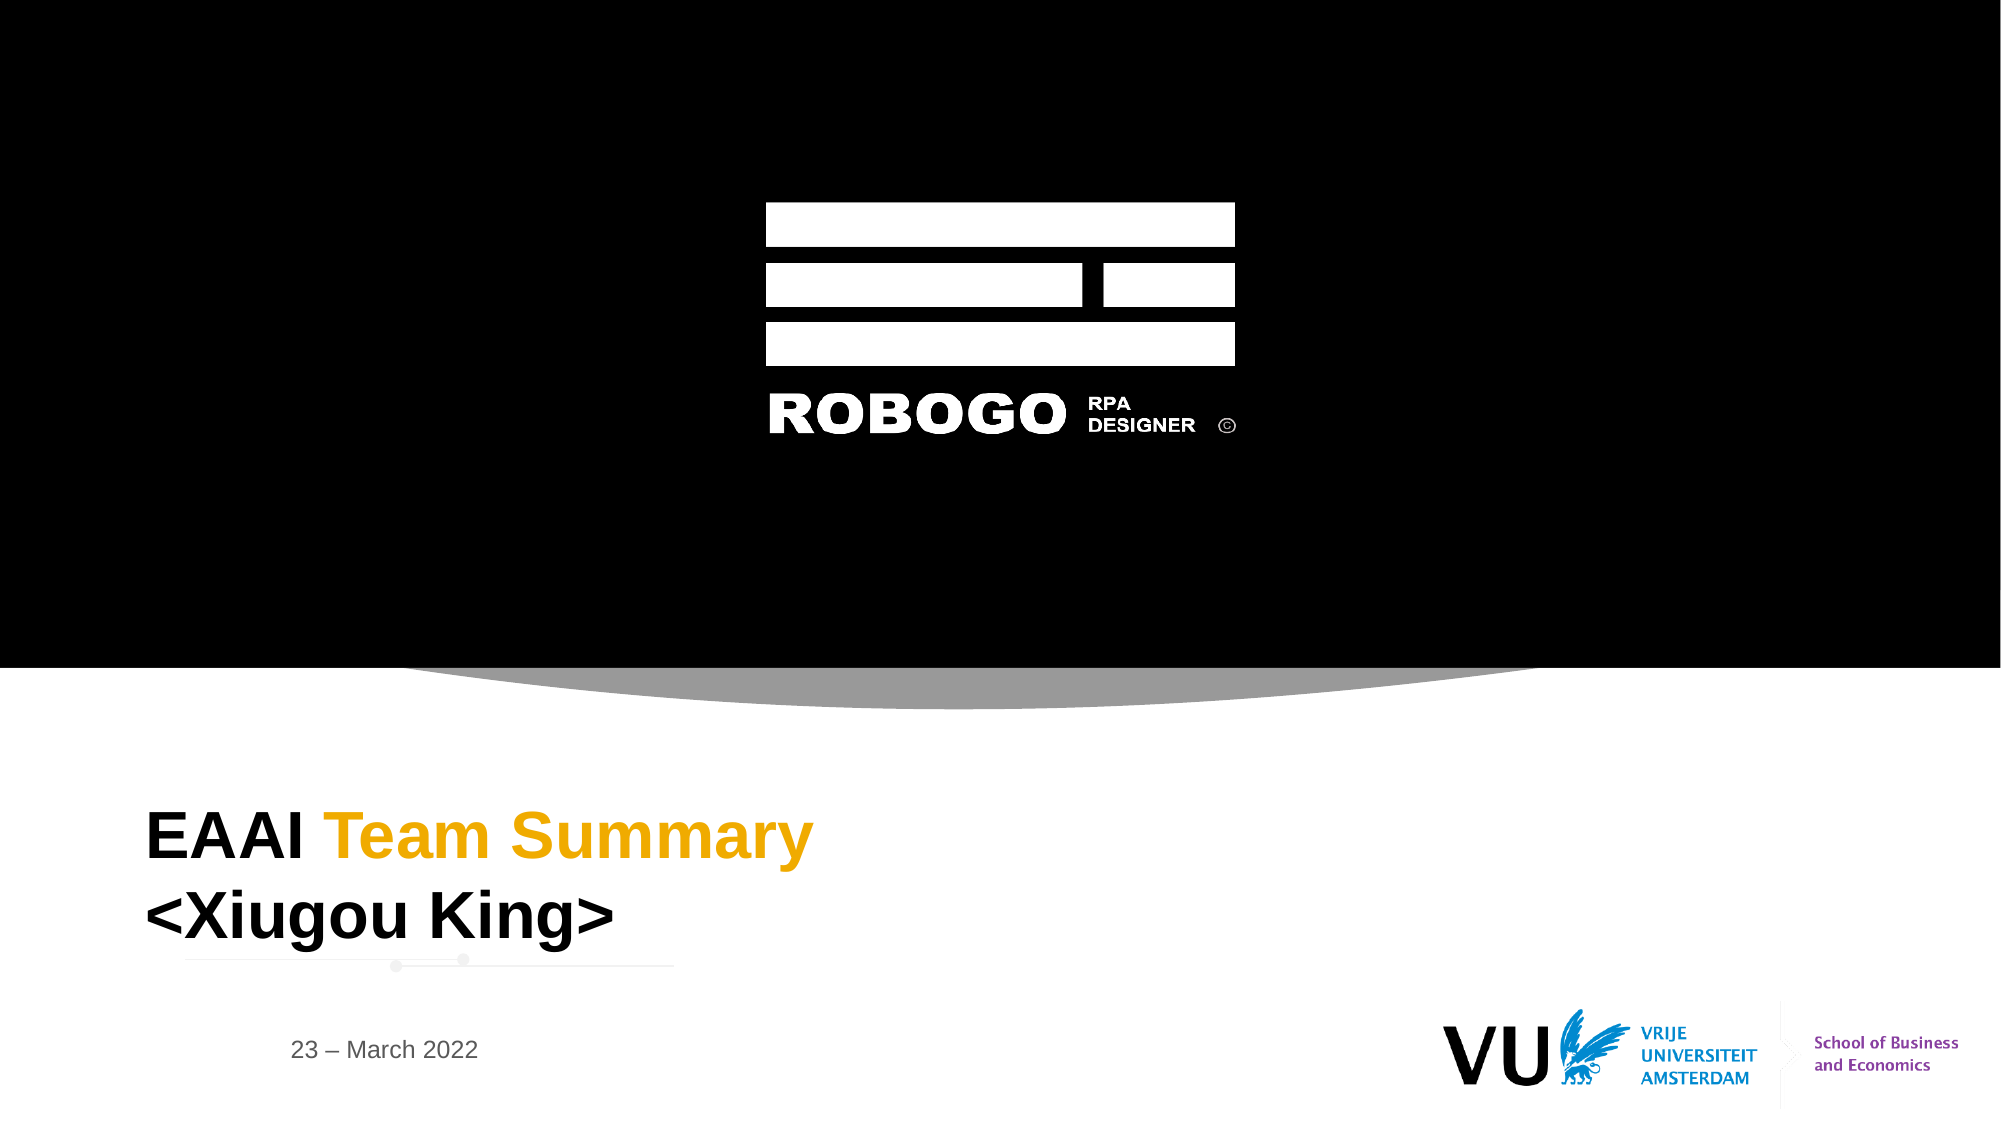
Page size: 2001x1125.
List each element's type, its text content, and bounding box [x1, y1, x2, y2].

picture [1420, 1001, 1986, 1110]
text_box [484, 679, 1451, 710]
text_box 23 – March 2022 [275, 1026, 564, 1072]
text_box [130, 784, 851, 967]
picture [0, 0, 2001, 668]
